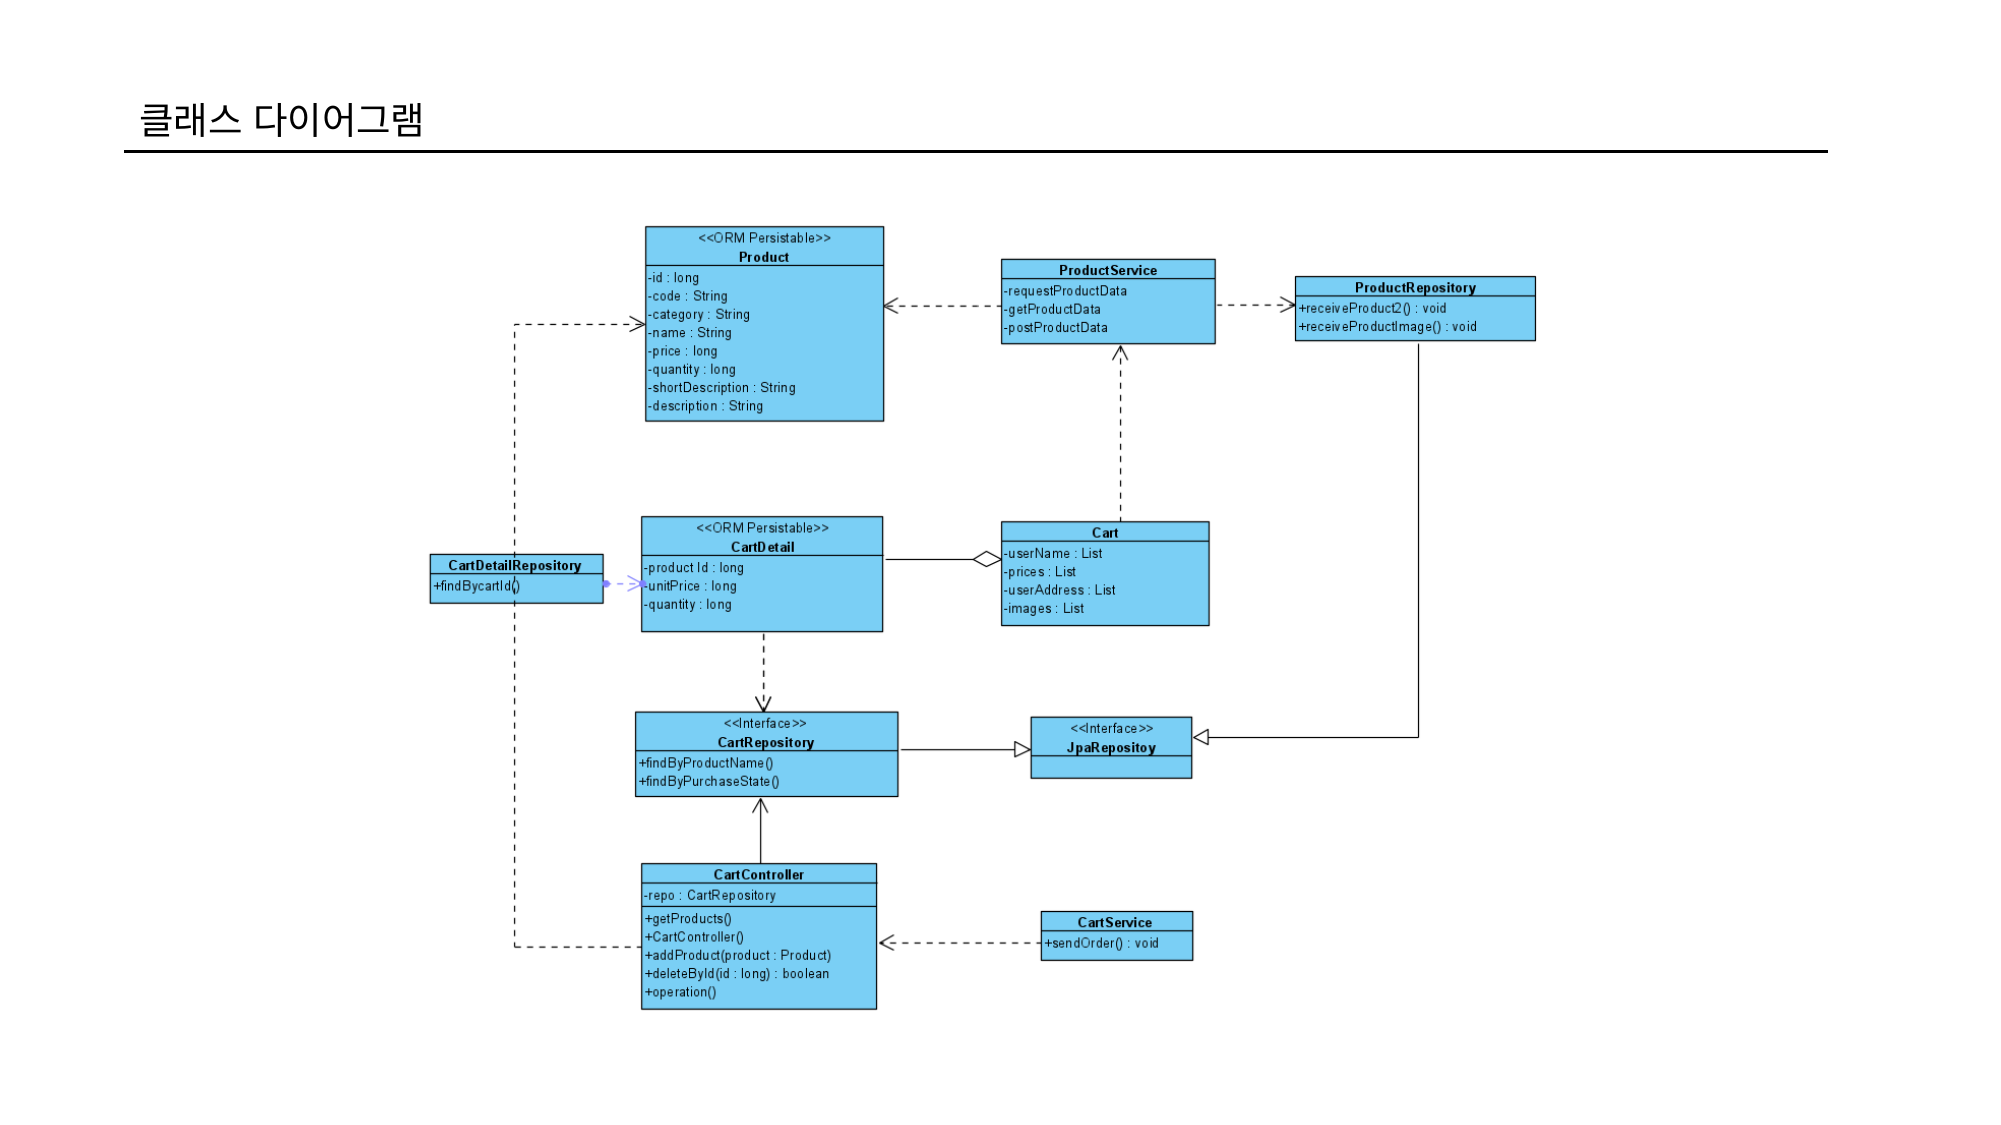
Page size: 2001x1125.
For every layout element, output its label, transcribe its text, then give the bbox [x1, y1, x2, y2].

text_box 클래스 다이어그램 [124, 89, 720, 150]
picture [384, 211, 1659, 1028]
